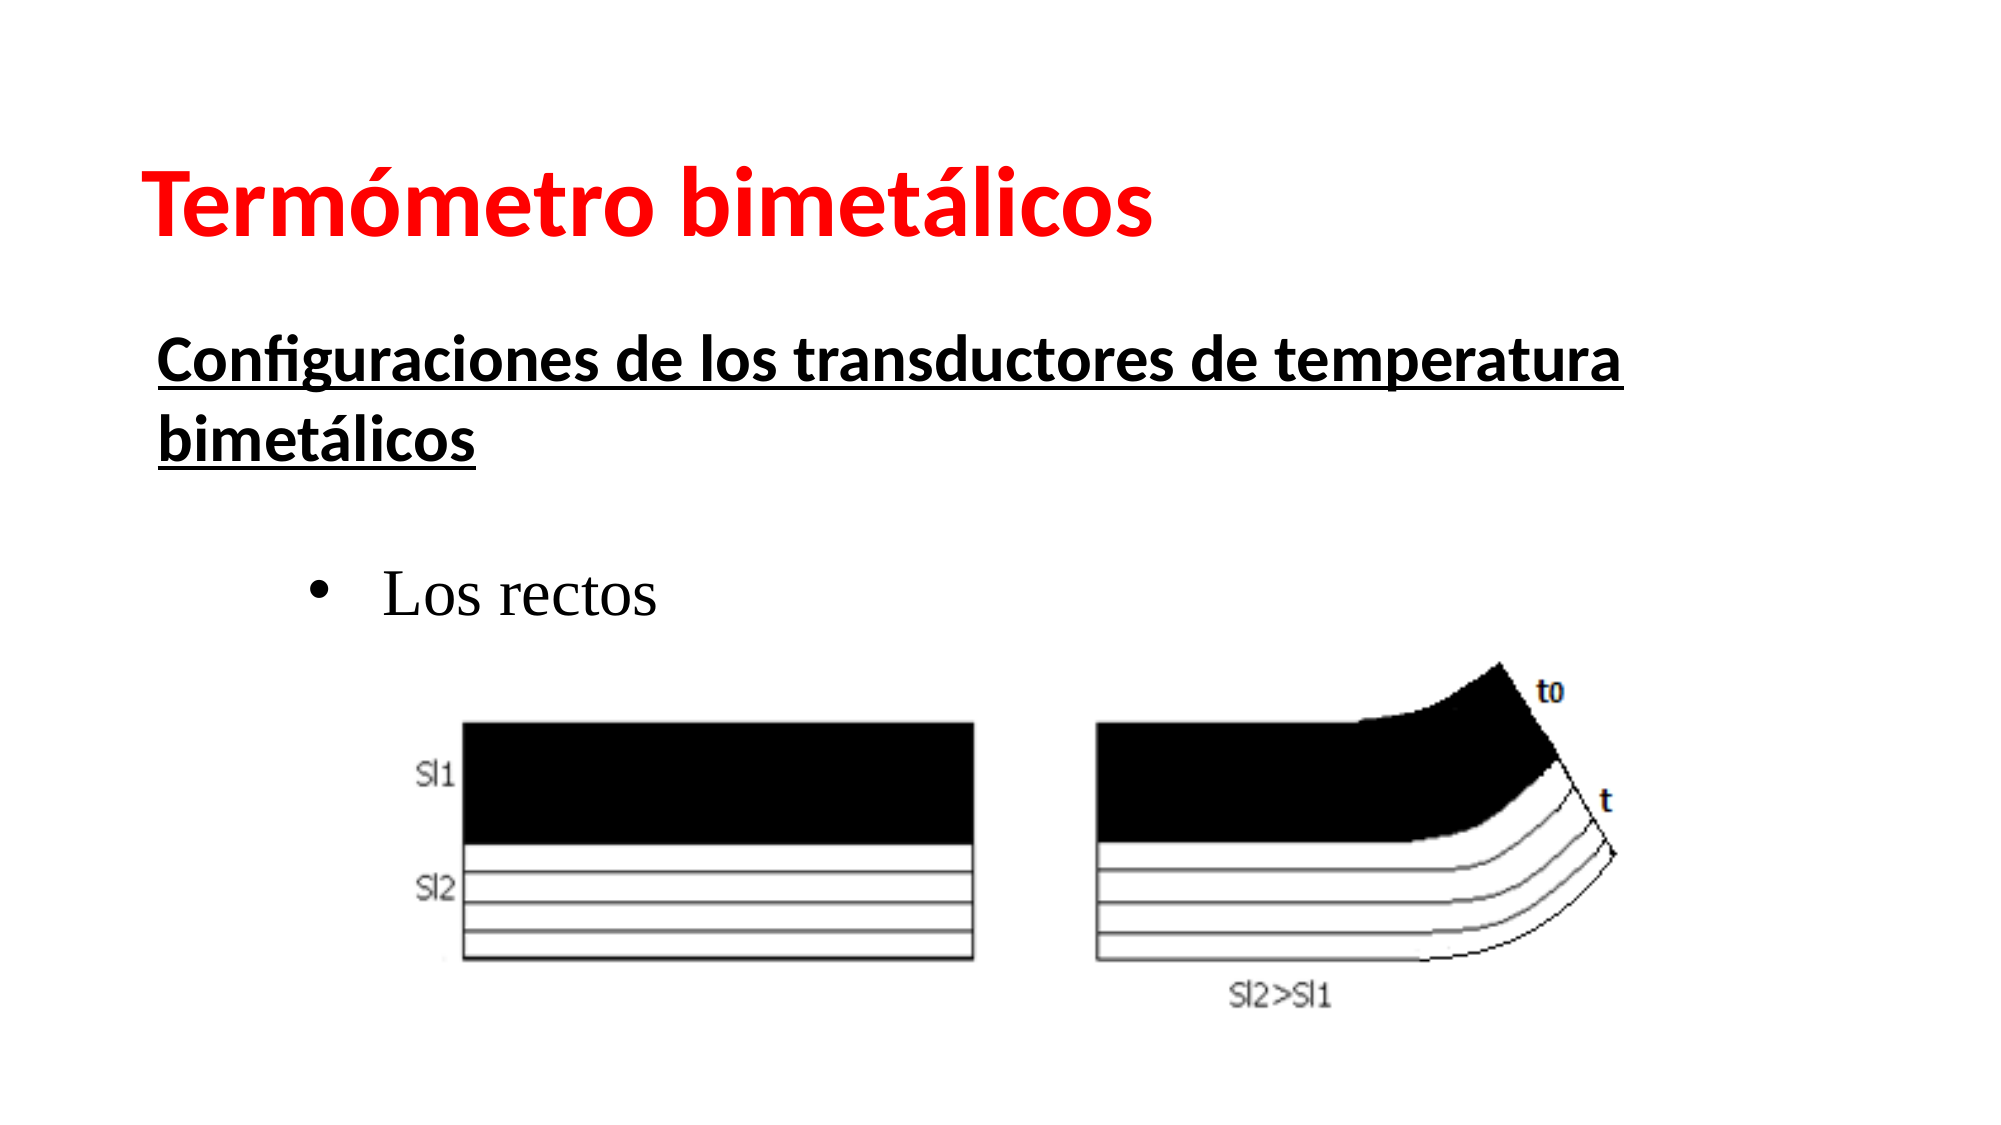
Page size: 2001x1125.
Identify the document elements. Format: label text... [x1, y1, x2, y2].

text_box Configuraciones de los transductores de temperatura bimetálicos [143, 307, 1808, 483]
picture [410, 655, 1661, 1021]
text_box Los rectos [142, 540, 1867, 636]
text_box Termómetro bimetálicos [126, 128, 1457, 264]
